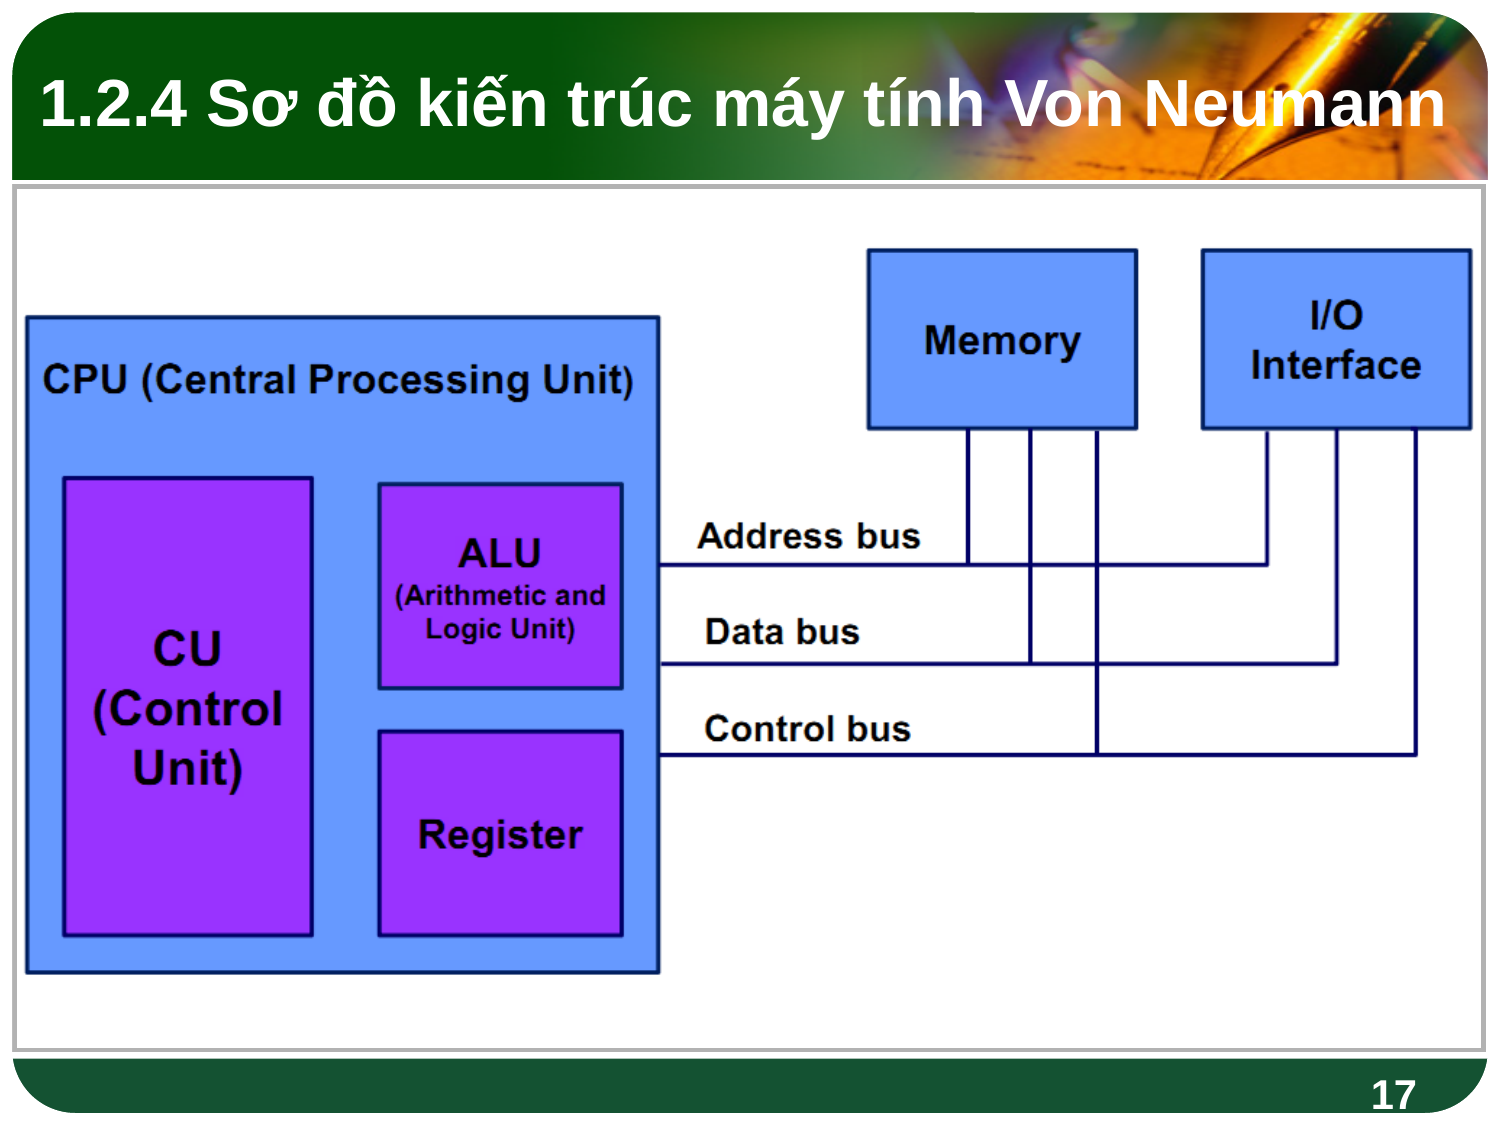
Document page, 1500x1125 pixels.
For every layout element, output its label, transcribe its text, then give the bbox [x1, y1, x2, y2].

picture [17, 237, 1479, 985]
text_box 1.2.4 Sơ đồ kiến trúc máy tính Von Neumann [24, 52, 1500, 145]
picture [13, 13, 1487, 180]
